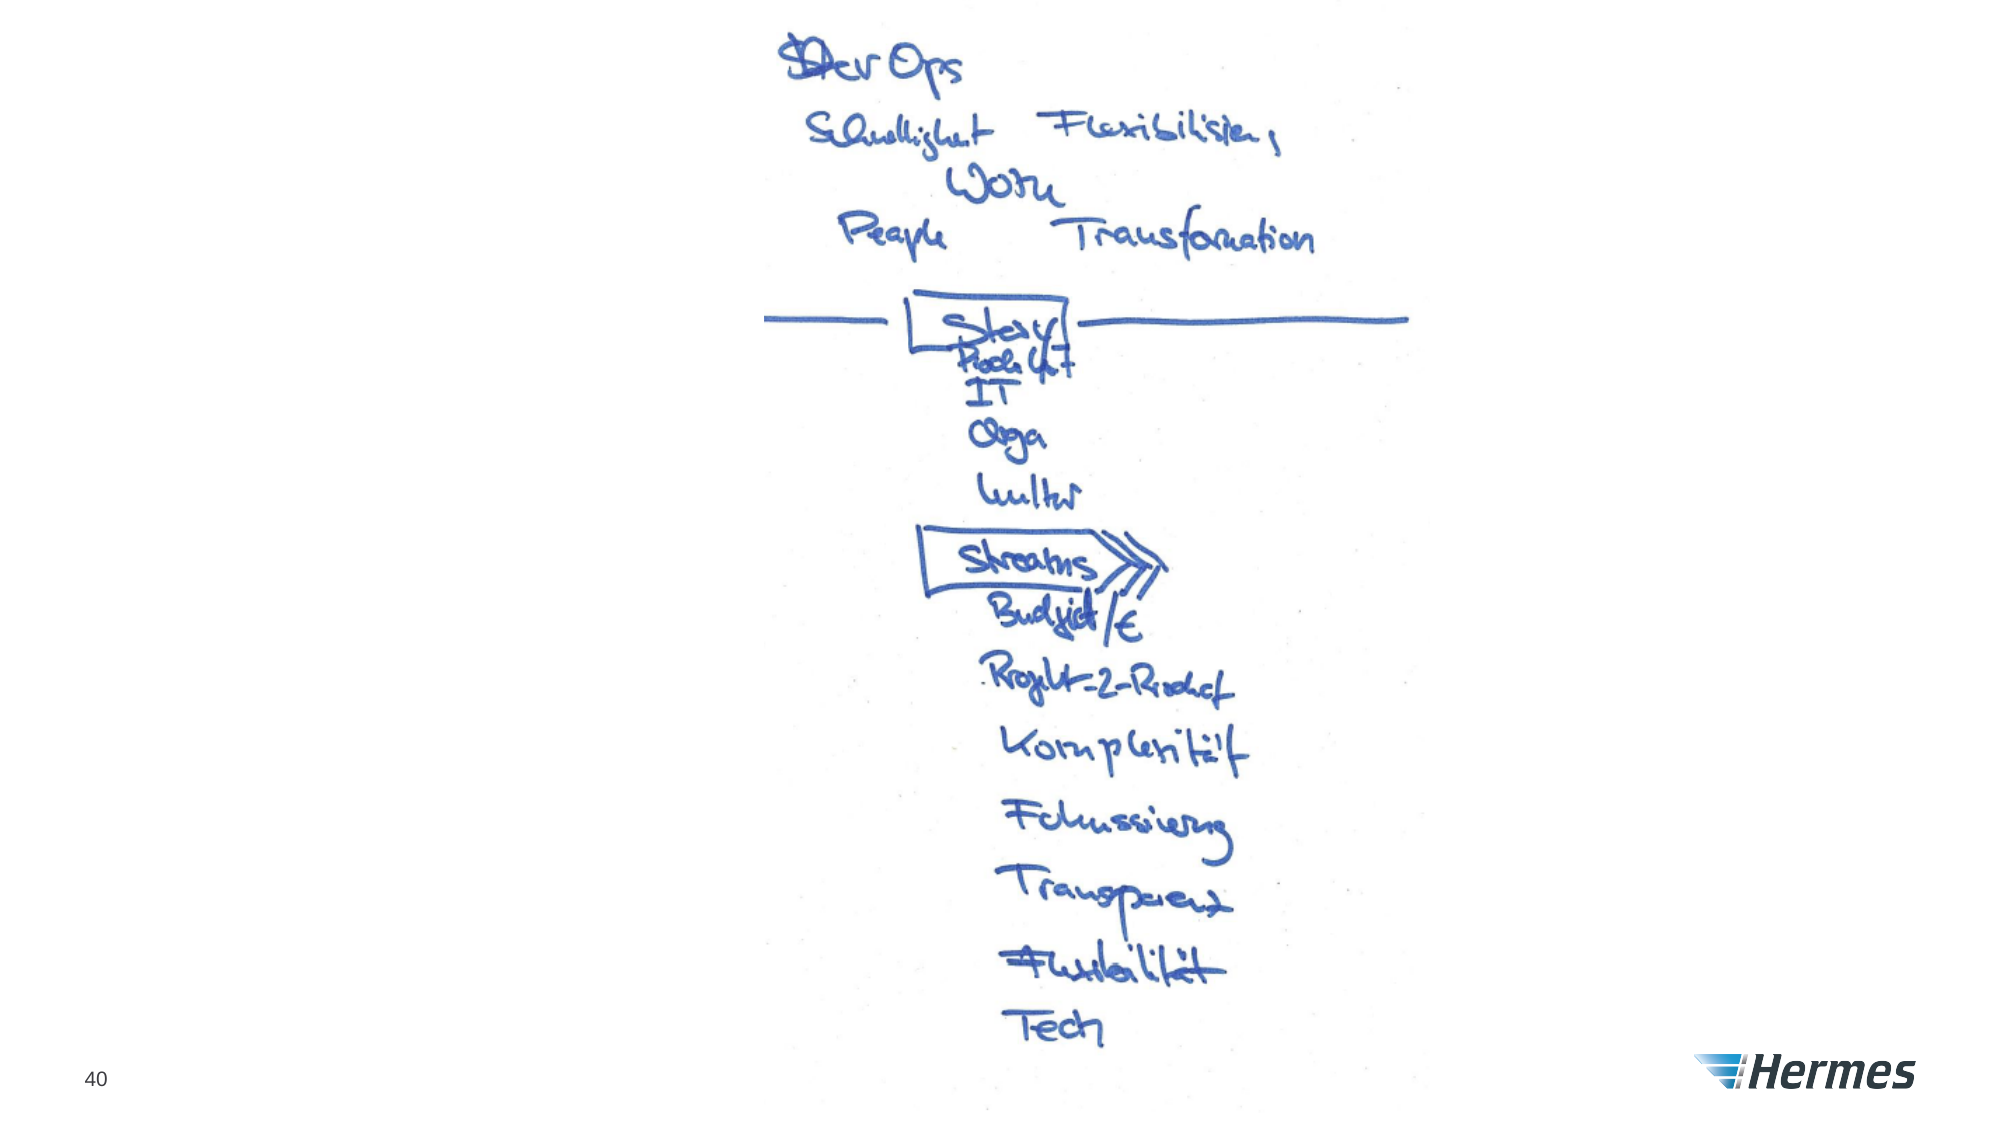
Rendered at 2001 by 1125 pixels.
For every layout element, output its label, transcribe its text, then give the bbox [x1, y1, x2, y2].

picture [764, 0, 1430, 1113]
picture [1694, 1054, 1916, 1089]
slide_number 40 [84, 1062, 304, 1093]
